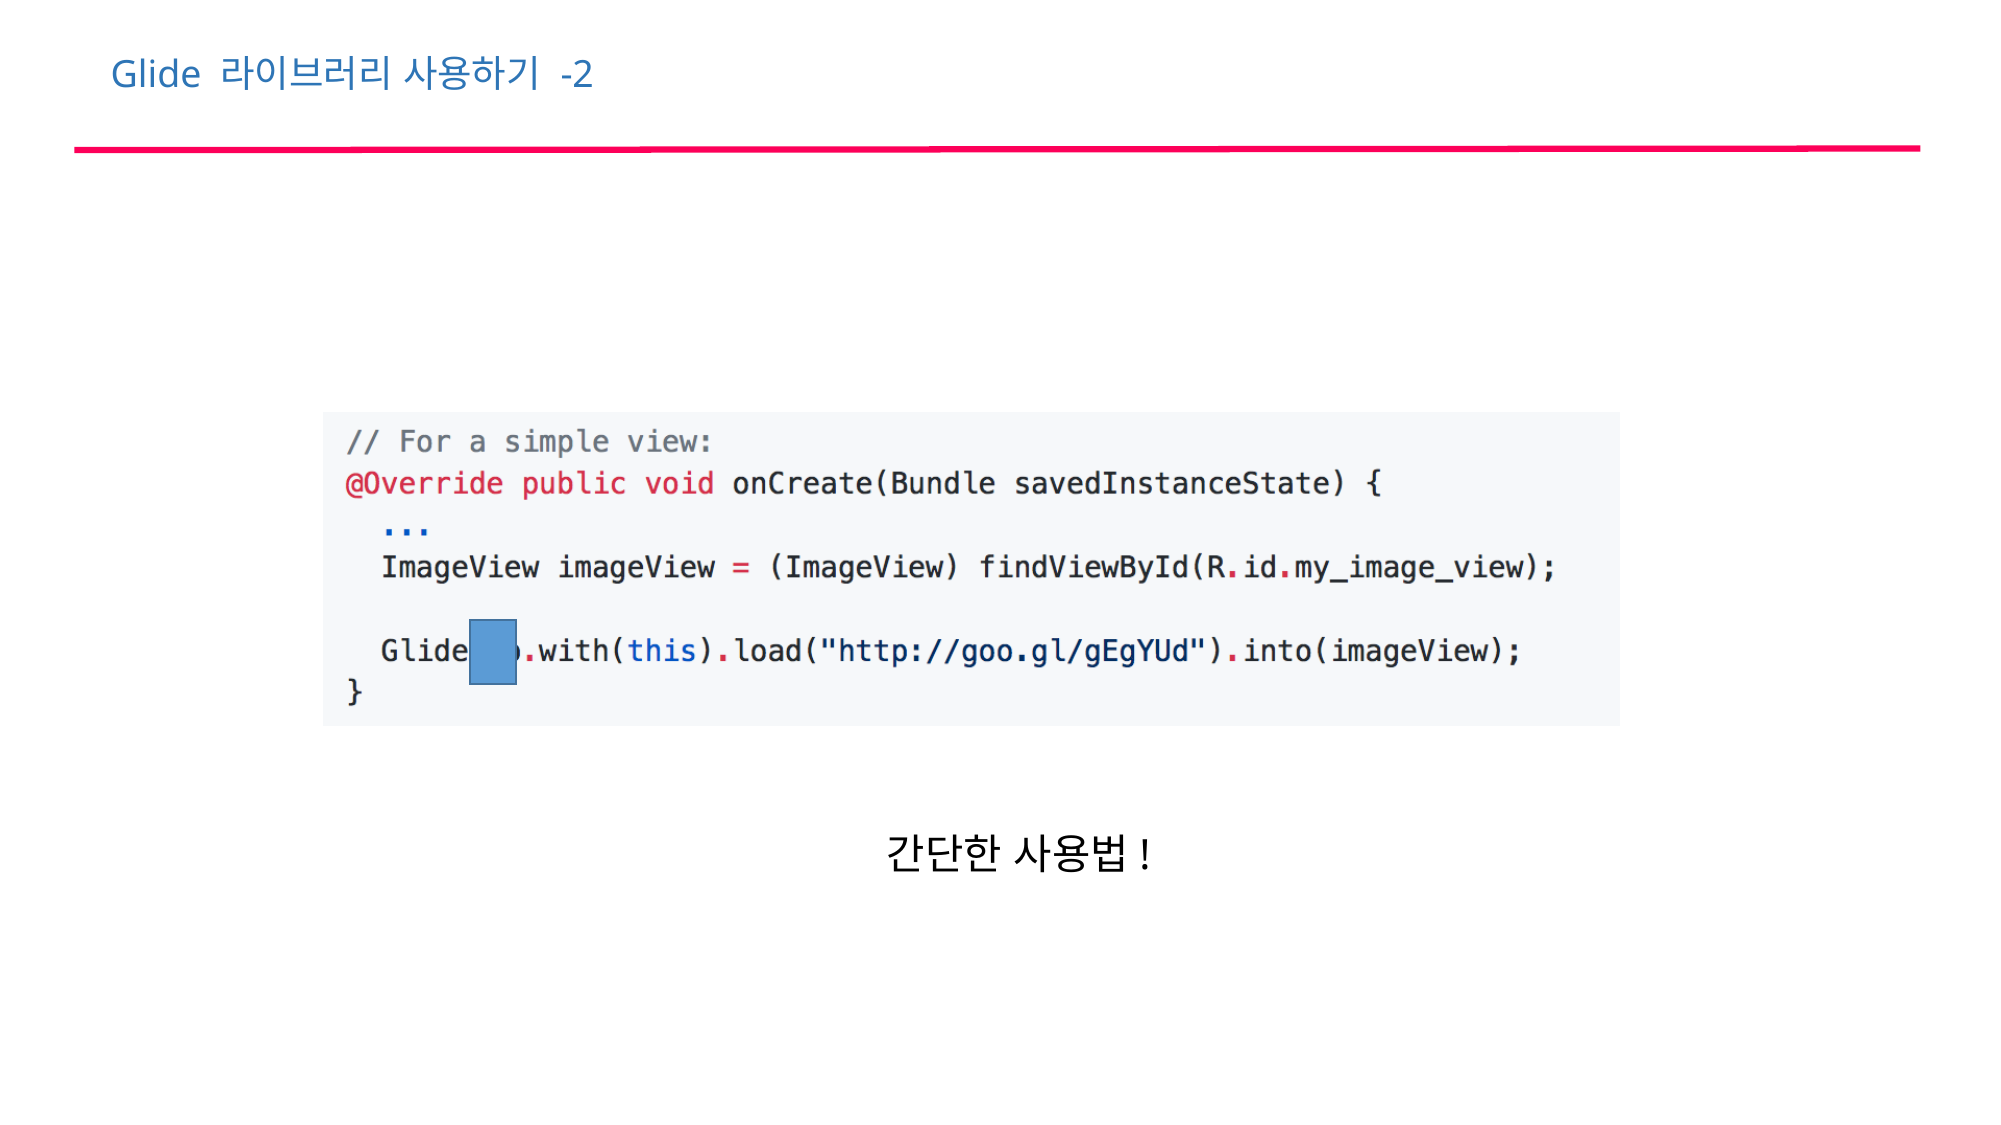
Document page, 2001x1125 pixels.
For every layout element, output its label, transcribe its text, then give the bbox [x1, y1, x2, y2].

text_box 간단한 사용법! [871, 820, 1166, 886]
text_box [77, 0, 1923, 151]
text_box Glide 라이브러리 사용하기 -2 [95, 42, 1442, 103]
picture [323, 412, 1620, 726]
